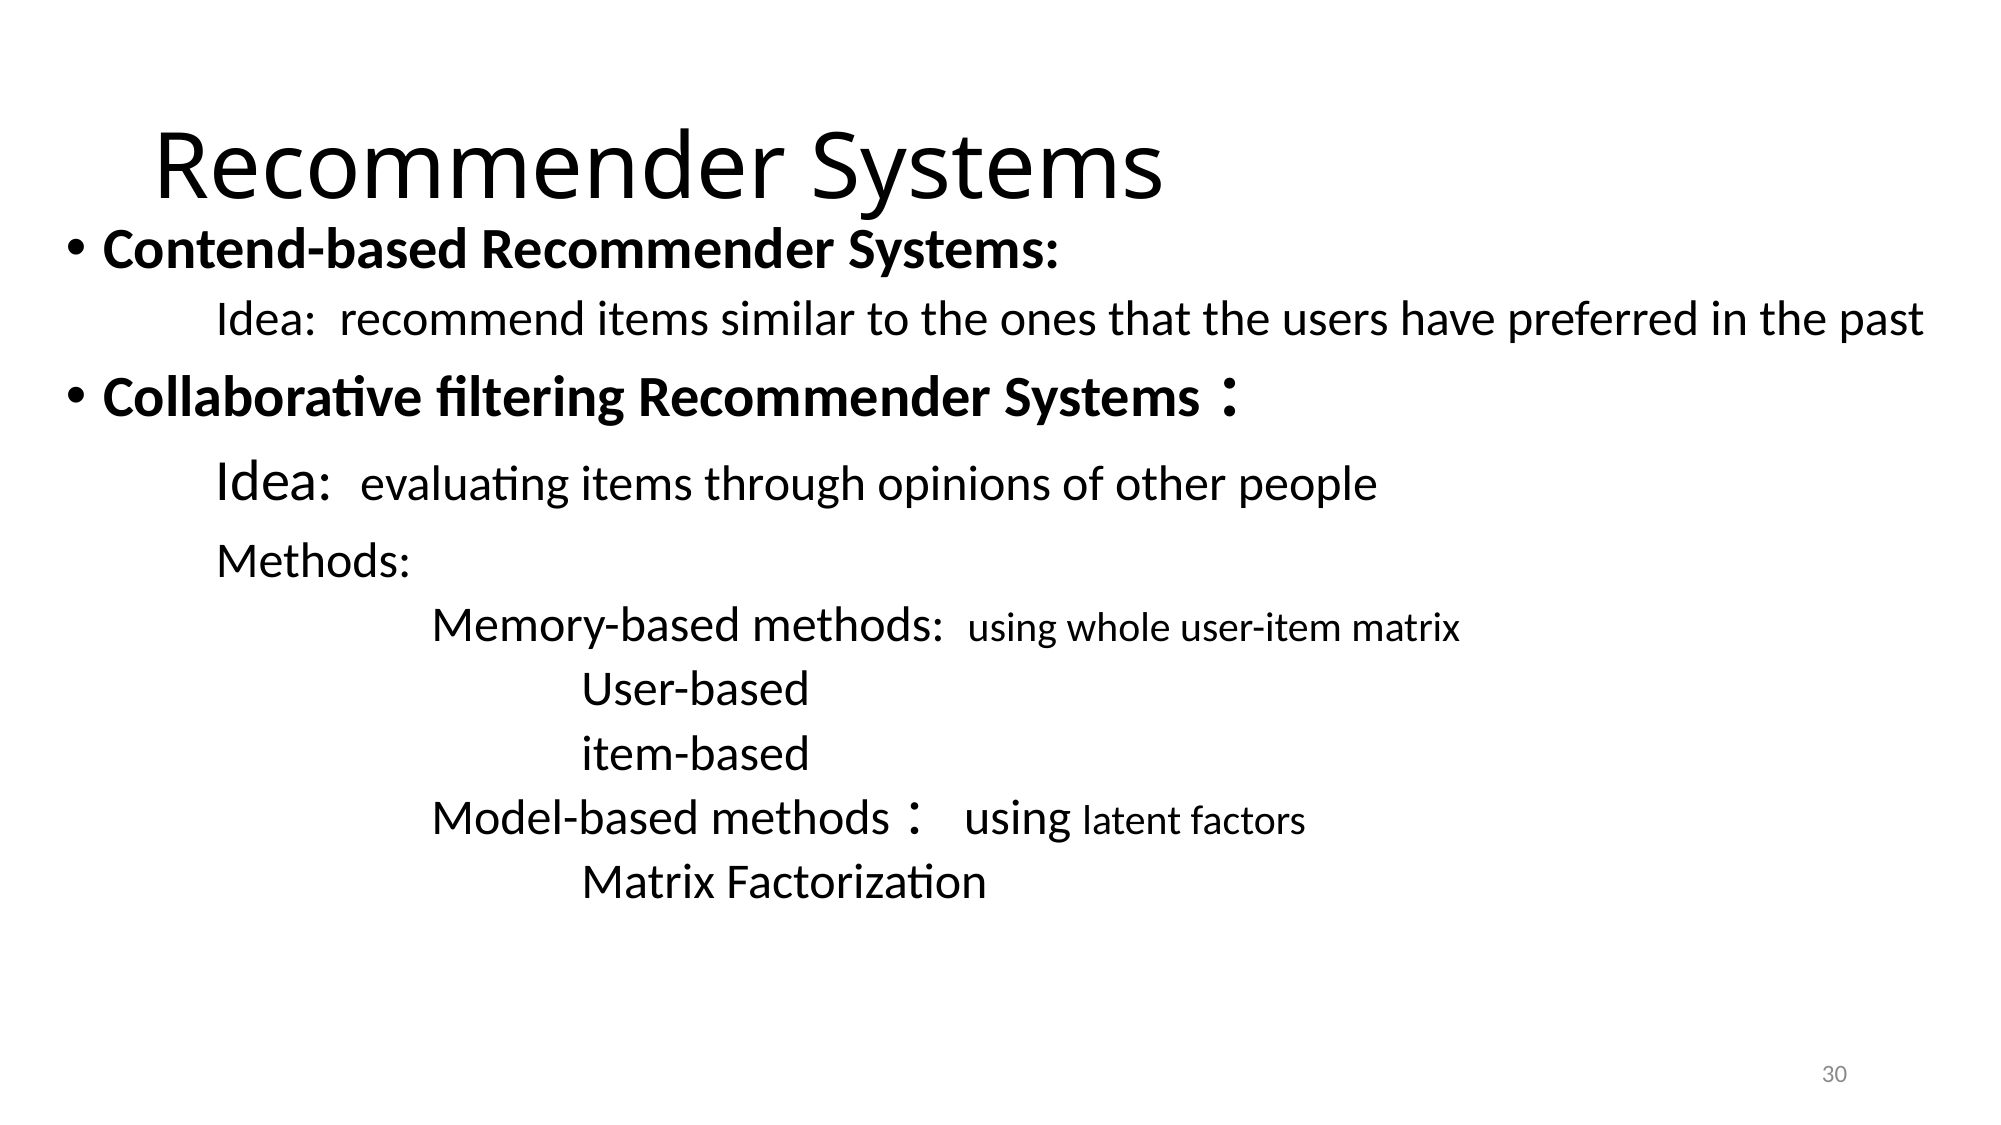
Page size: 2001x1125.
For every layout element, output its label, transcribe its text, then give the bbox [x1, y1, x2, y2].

list Contend-based Recommender Systems: Idea: recommend items similar to the ones that the users have preferred in the past Collaborative filtering Recommender Systems： Idea: evaluating items through opinions of other people Methods: Memory-based methods: using whole user-item matrix User-based item-based Model-based methods：using latent factors Matrix Factorization [50, 211, 1968, 1125]
title Recommender Systems [137, 59, 1863, 211]
slide_number 30 [1412, 1042, 1863, 1103]
